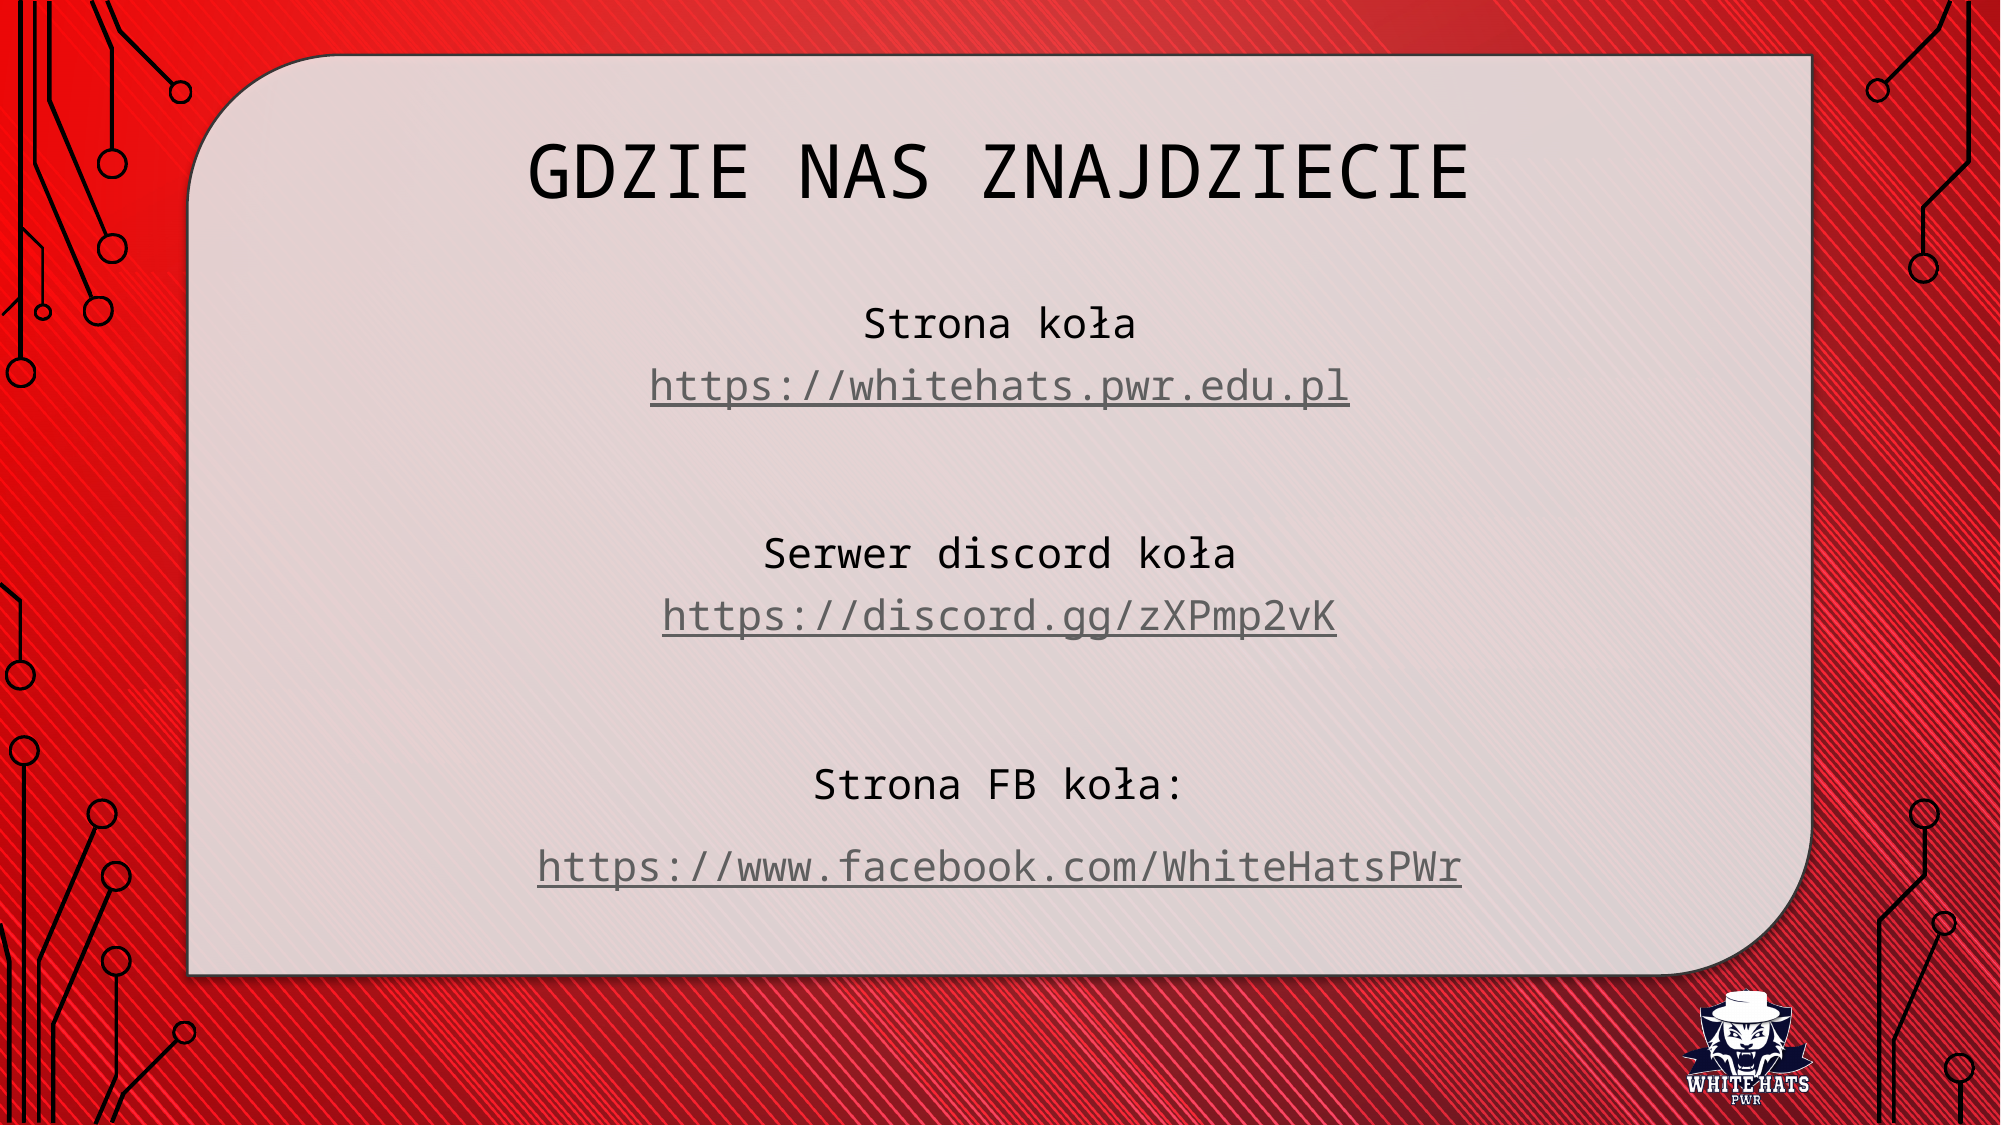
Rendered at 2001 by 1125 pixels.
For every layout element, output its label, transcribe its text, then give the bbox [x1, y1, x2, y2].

title Gdzie nas Znajdziecie [250, 117, 1749, 231]
list Strona koła https://whitehats.pwr.edu.pl Serwer discord koła https://discord.gg/zXPmp2vK Strona FB koła: https://www.facebook.com/WhiteHatsPWr [250, 279, 1749, 927]
text_box [185, 53, 1814, 977]
picture [1675, 983, 1822, 1113]
